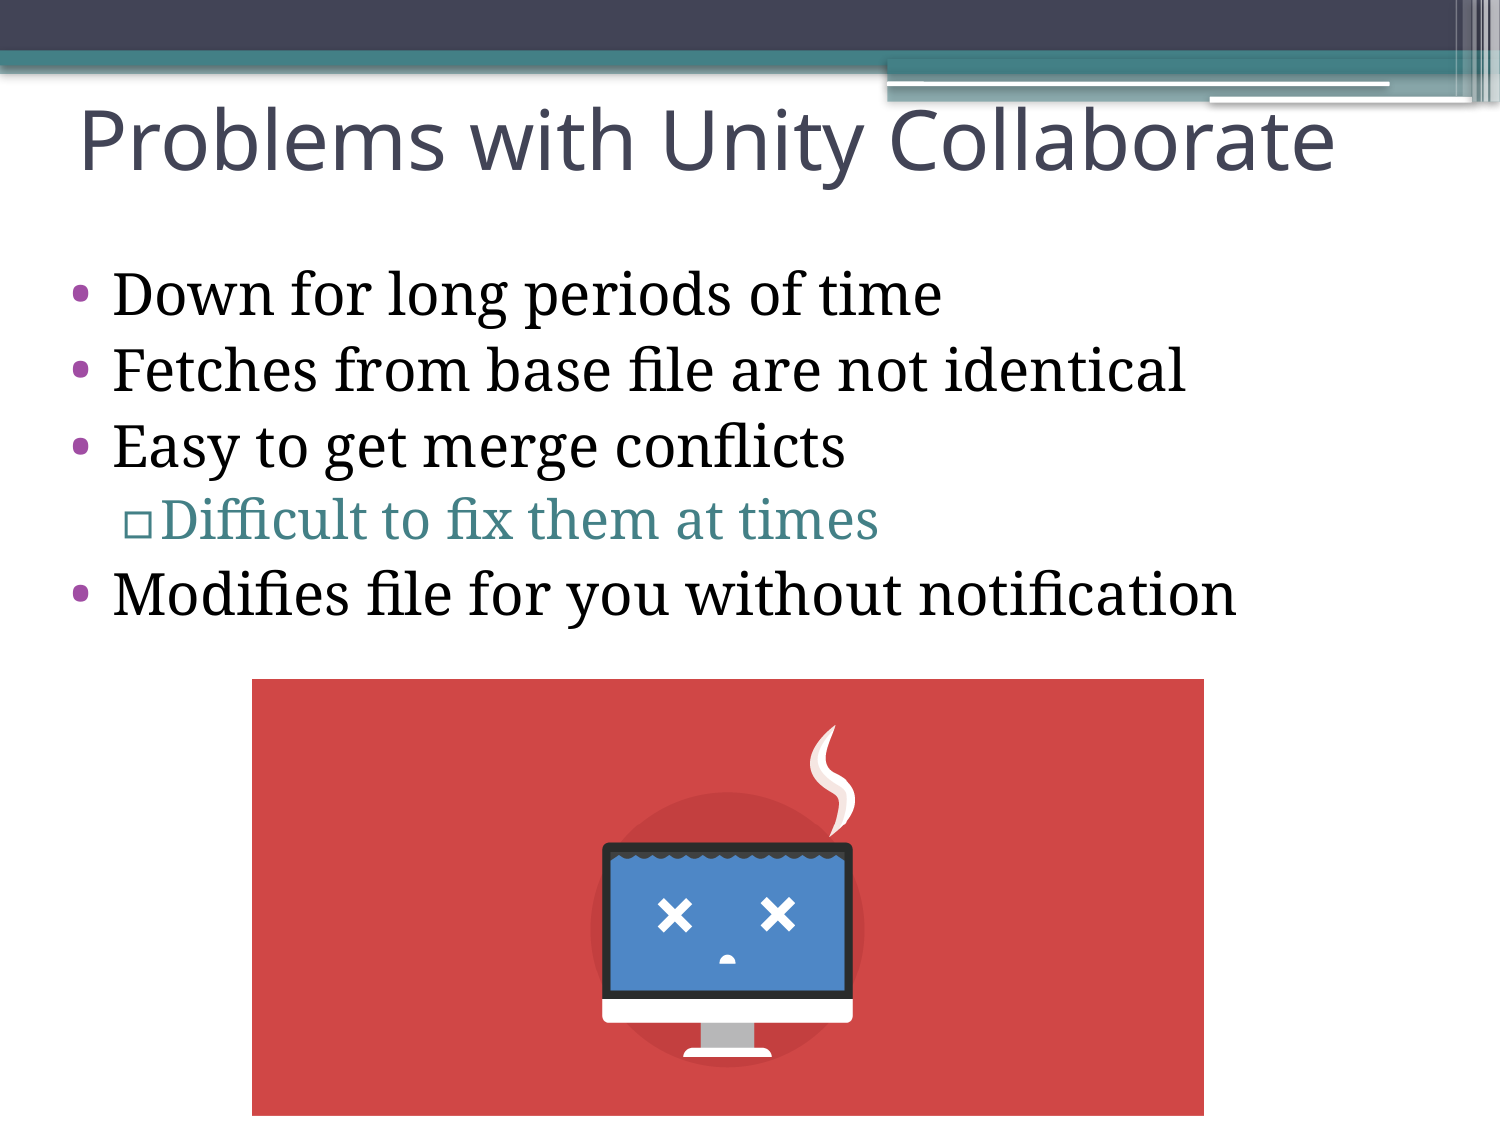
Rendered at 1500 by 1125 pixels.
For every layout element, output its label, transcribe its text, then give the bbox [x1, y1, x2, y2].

text_box Down for long periods of time Fetches from base file are not identical Easy to get merge conflicts Difficult to fix them at times Modifies file for you without notification [37, 249, 1413, 738]
picture [252, 679, 1205, 1116]
title Problems with Unity Collaborate [62, 99, 1413, 249]
